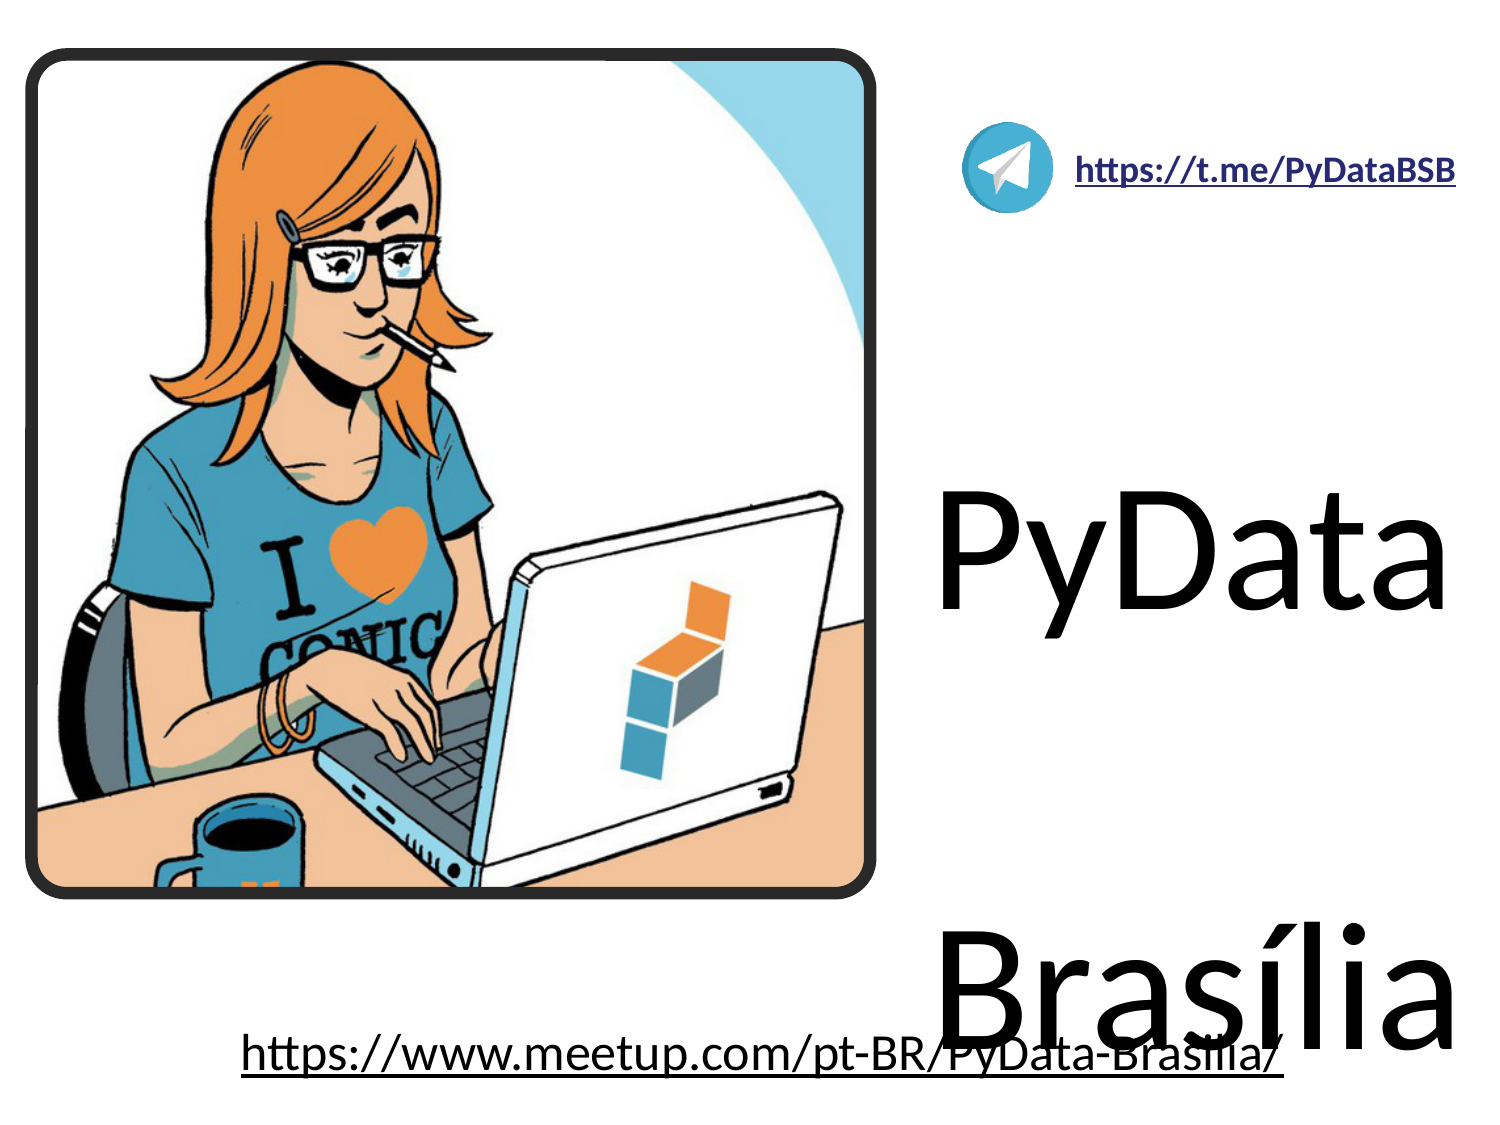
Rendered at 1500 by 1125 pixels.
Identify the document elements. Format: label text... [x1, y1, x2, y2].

text_box https://t.me/PyDataBSB [1060, 137, 1472, 197]
picture [962, 122, 1053, 213]
picture [31, 54, 871, 894]
title PyData Brasília [915, 560, 1486, 953]
text_box https://www.meetup.com/pt-BR/PyData-Brasilia/ [226, 1011, 1300, 1089]
